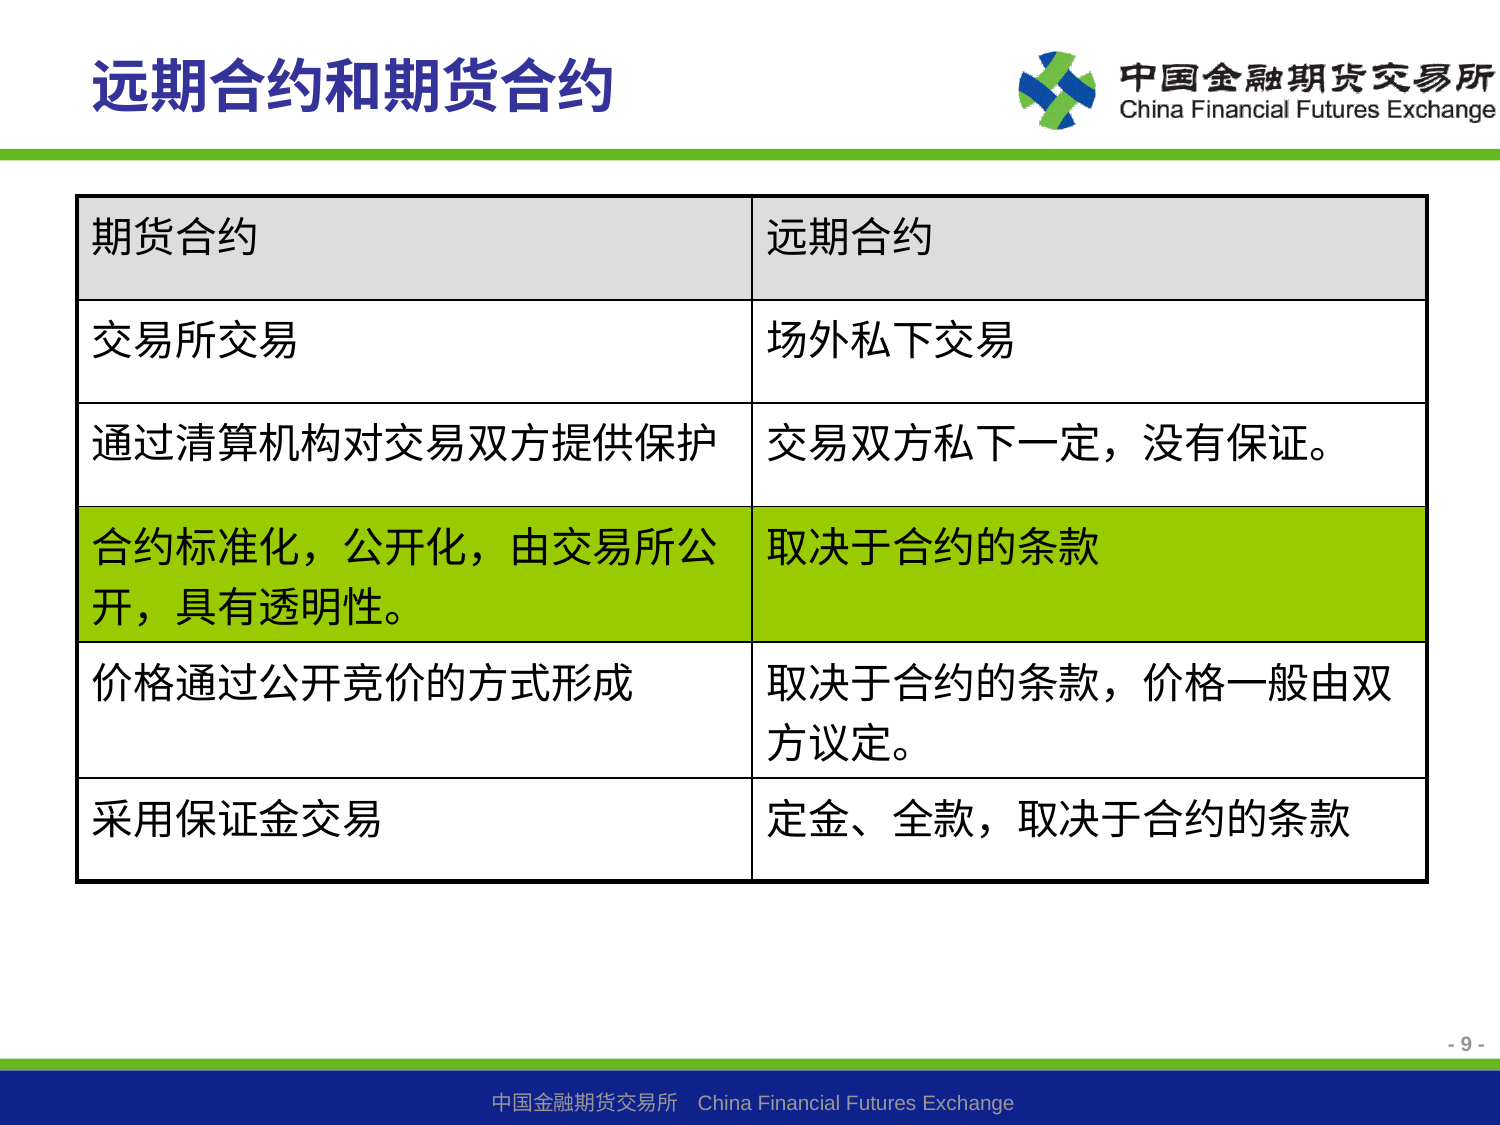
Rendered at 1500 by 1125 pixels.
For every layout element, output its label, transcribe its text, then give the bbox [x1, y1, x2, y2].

table_cell 合约标准化，公开化，由交易所公开，具有透明性。 [79, 507, 751, 641]
table_cell 通过清算机构对交易双方提供保护 [79, 404, 751, 506]
title 远期合约和期货合约 [76, 31, 1117, 138]
table_cell 取决于合约的条款，价格一般由双方议定。 [753, 643, 1425, 777]
table_header 远期合约 [753, 198, 1425, 299]
table_cell 取决于合约的条款 [753, 507, 1425, 641]
table_cell 交易双方私下一定，没有保证。 [753, 404, 1425, 506]
table_cell 交易所交易 [79, 301, 751, 402]
table_cell 定金、全款，取决于合约的条款 [753, 779, 1425, 879]
table_cell 价格通过公开竞价的方式形成 [79, 643, 751, 777]
table_header 期货合约 [79, 198, 751, 299]
table_cell 场外私下交易 [753, 301, 1425, 402]
picture [1117, 42, 1500, 138]
table_cell 采用保证金交易 [79, 779, 751, 879]
slide_number - 9 - [1204, 1022, 1500, 1078]
